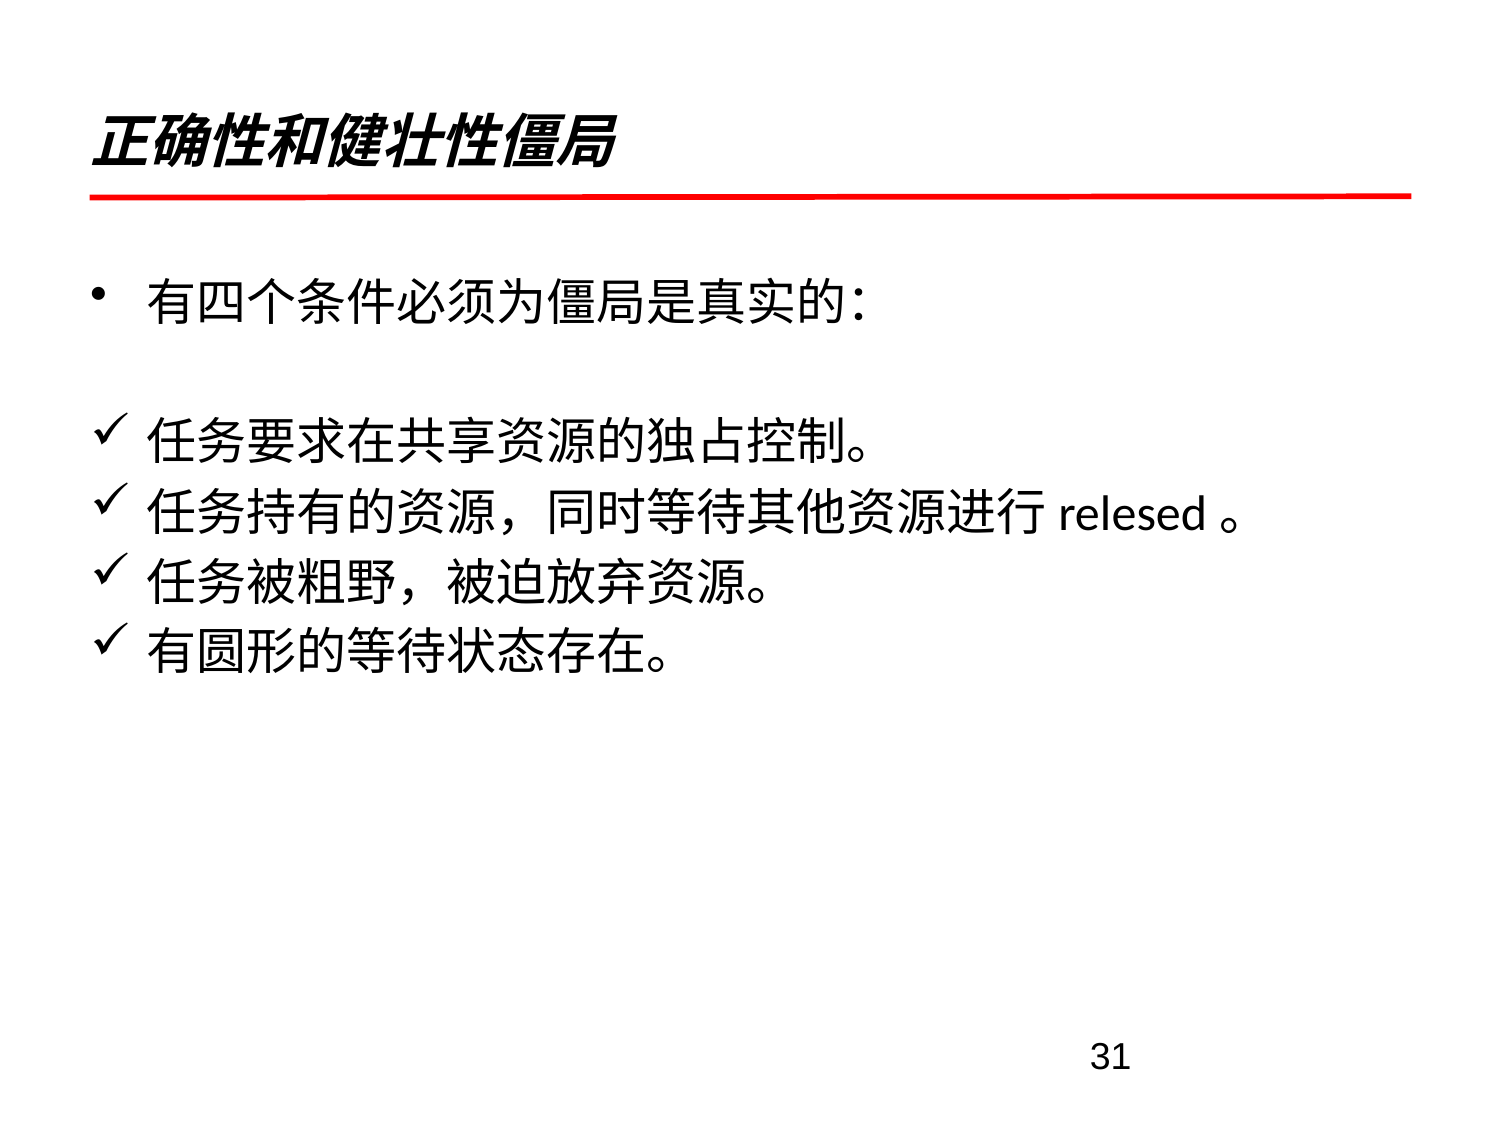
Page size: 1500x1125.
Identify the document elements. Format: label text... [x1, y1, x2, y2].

list 有四个条件必须为僵局是​​真实的： 任务要求在共享资源的独占控制。 任务持有的资源，同时等待其他资源进行relesed。 任务被粗野，被迫放弃资源。 有圆形的等待状态存在。 [75, 262, 1425, 1005]
slide_number 31 [1074, 1024, 1426, 1103]
title 正确性和健壮性僵局 [75, 45, 1425, 233]
